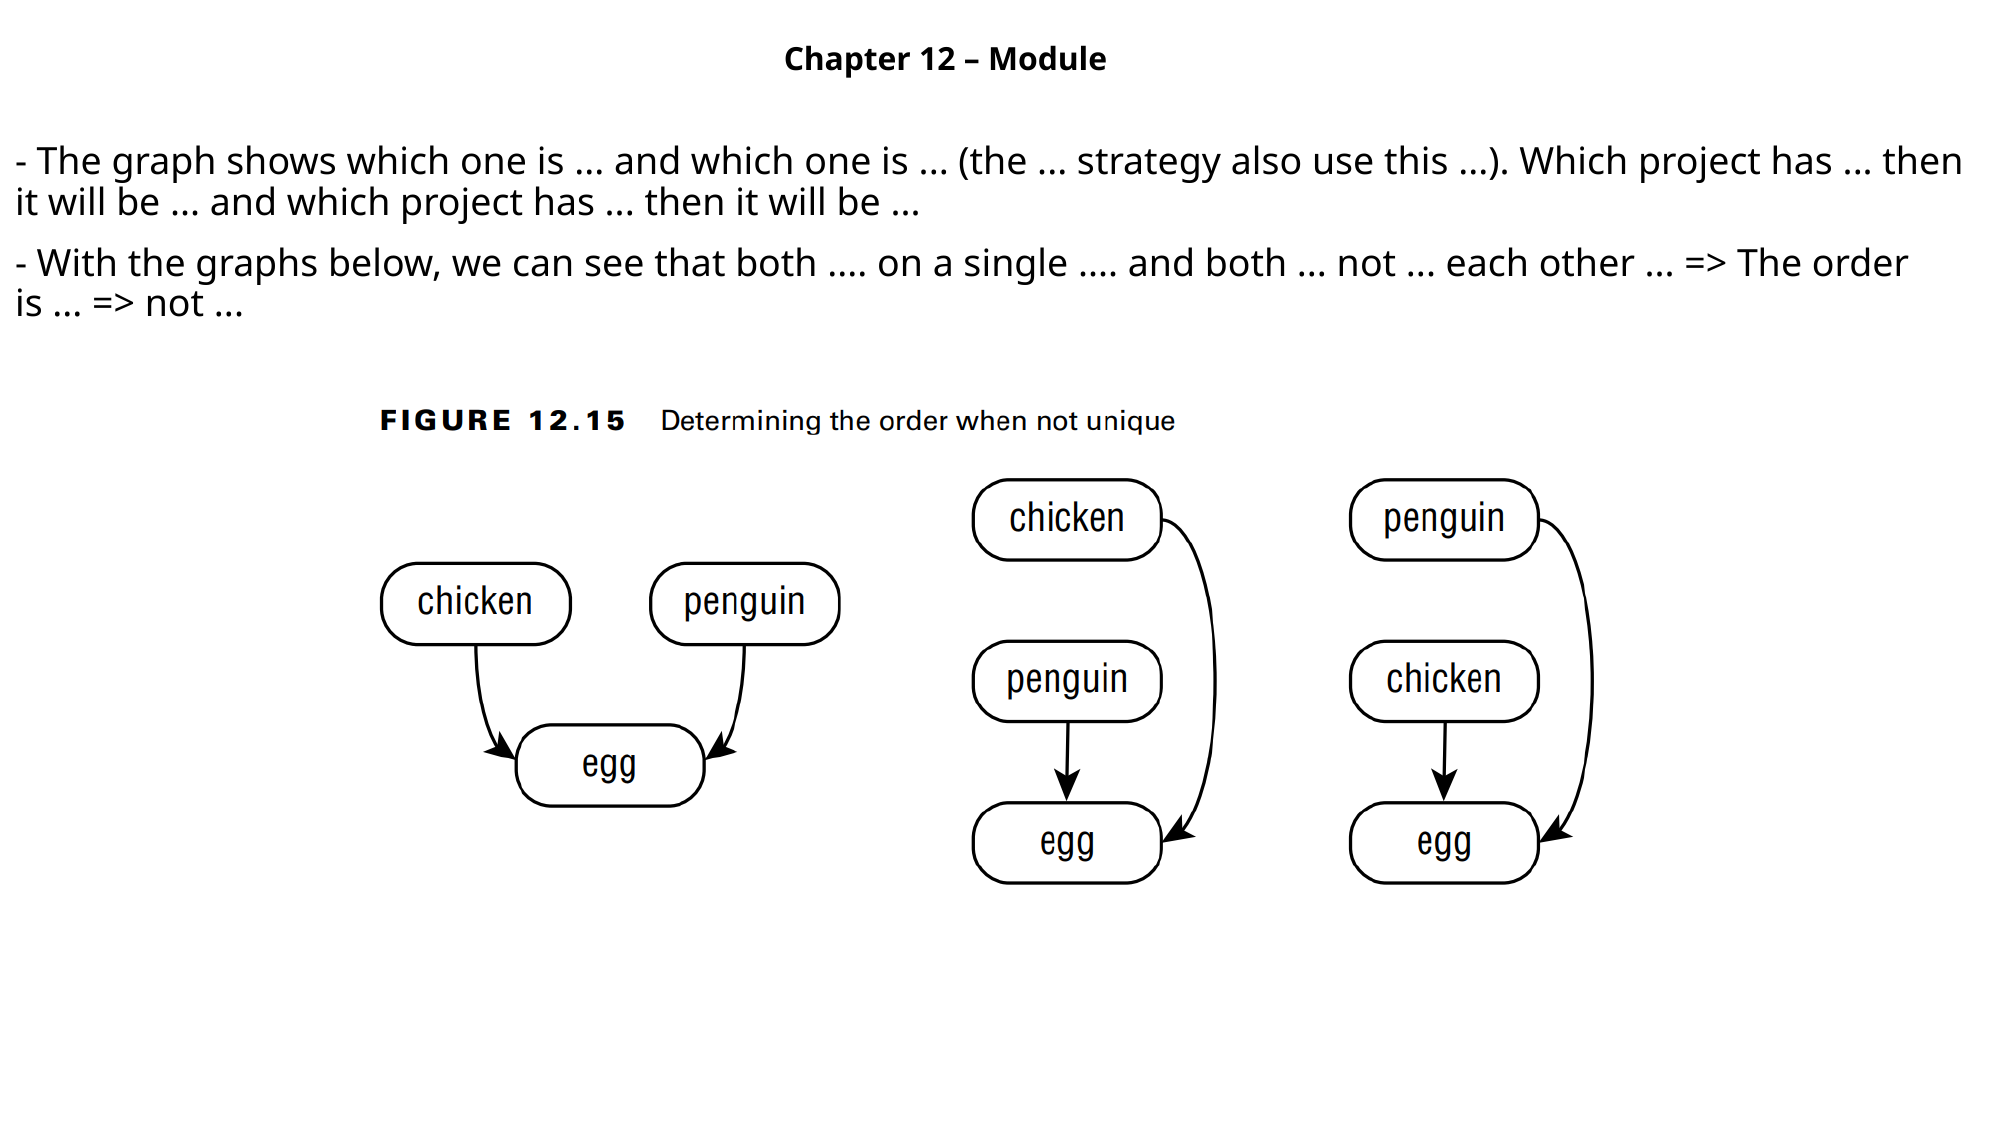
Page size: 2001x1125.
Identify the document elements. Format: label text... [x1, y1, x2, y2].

text_box - The graph shows which one is ... and which one is ... (the ... strategy also use this ...). Which project has ... then it will be ... and which project has ... then it will be ... - With the graphs below, we can see that both .... on a single .... and both ... not ... each other ... => The order is ... => not ... [0, 134, 2000, 1125]
picture [361, 380, 1638, 920]
subtitle Chapter 12 – Module [24, 35, 1866, 86]
